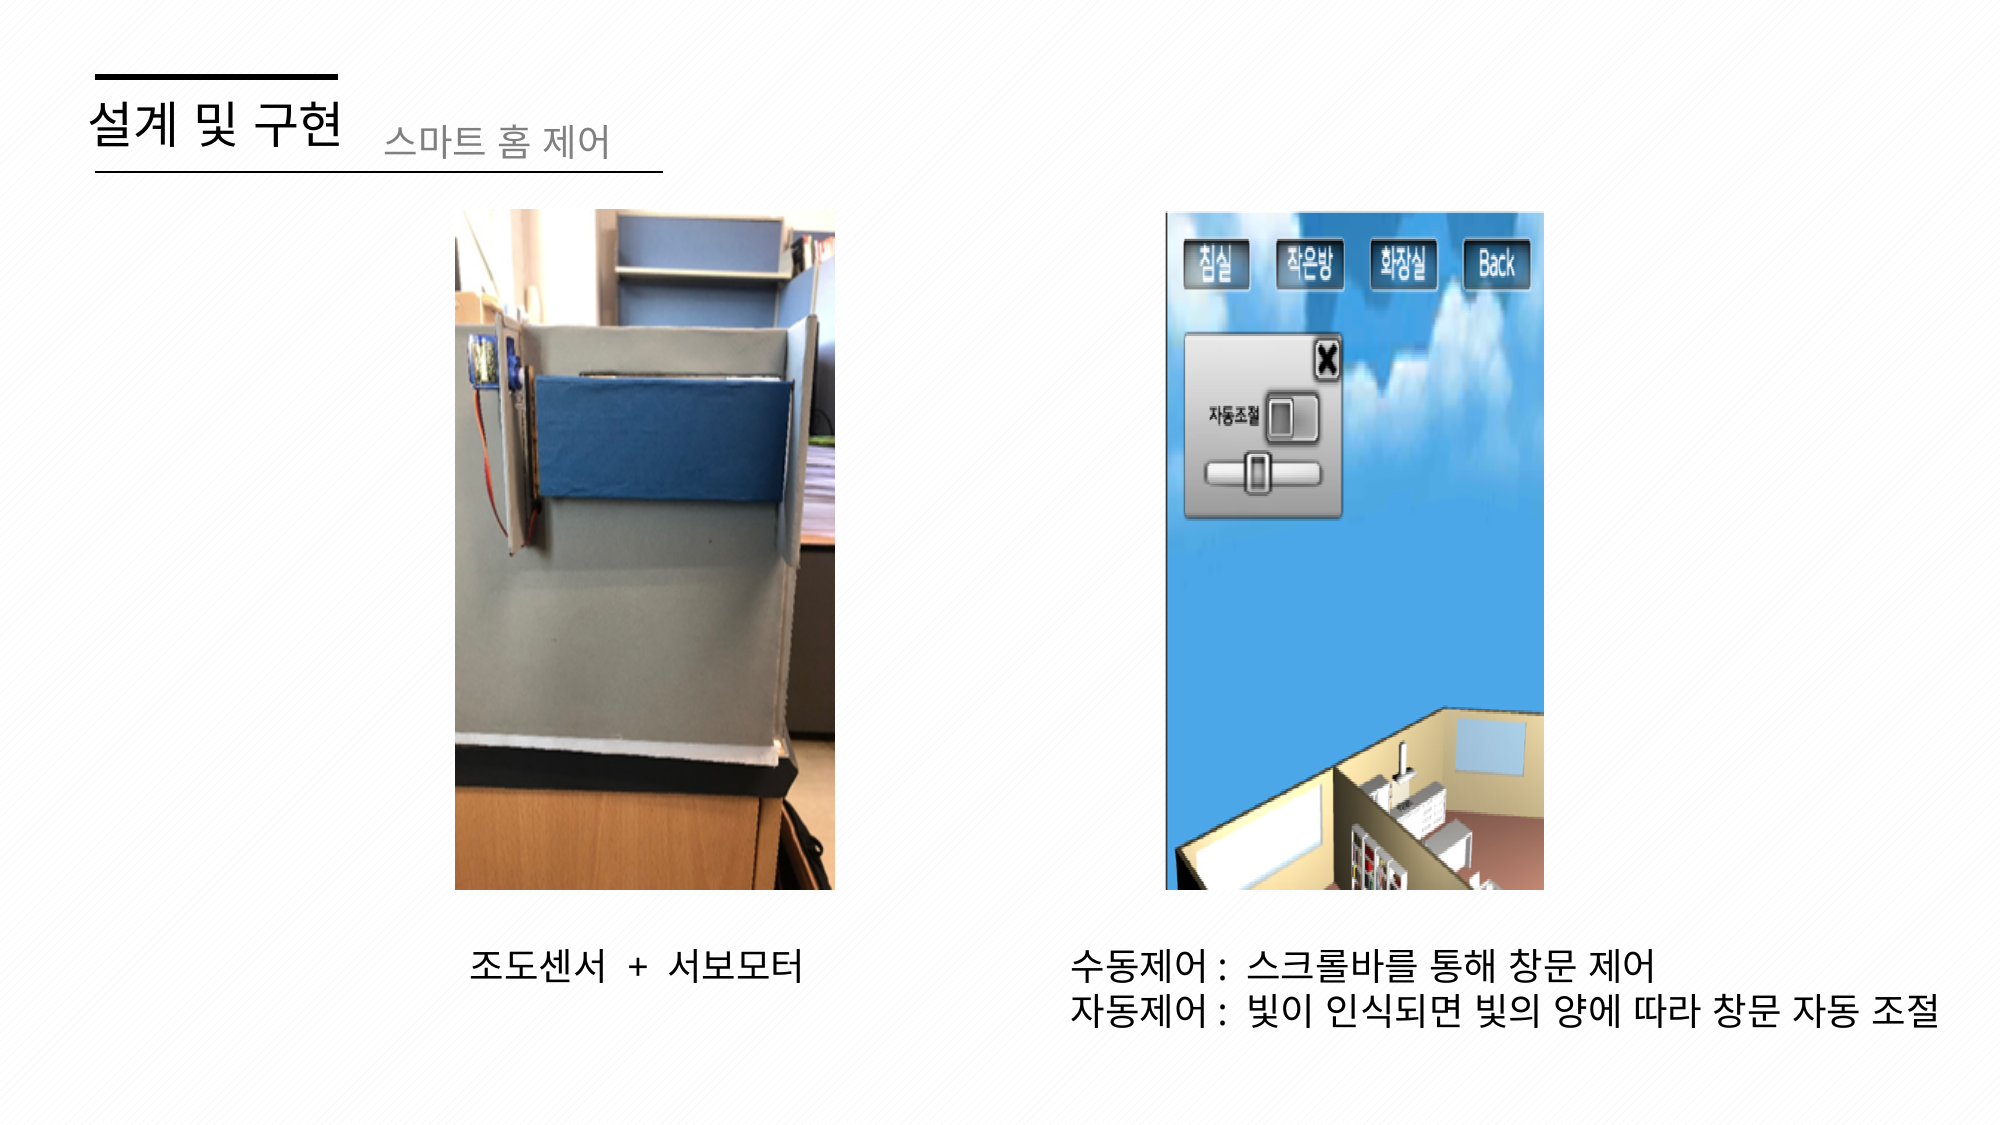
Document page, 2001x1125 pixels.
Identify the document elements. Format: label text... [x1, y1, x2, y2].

text_box 수동제어: 스크롤바를 통해 창문 제어 자동제어: 빛이 인식되면 빛의 양에 따라 창문 자동 조절 [1055, 935, 1956, 1041]
text_box 조도센서 + 서보모터 [455, 935, 821, 996]
picture [1165, 210, 1544, 890]
text_box 스마트 홈 제어 [368, 111, 627, 171]
picture [455, 209, 835, 890]
text_box 설계 및 구현 [72, 86, 360, 162]
